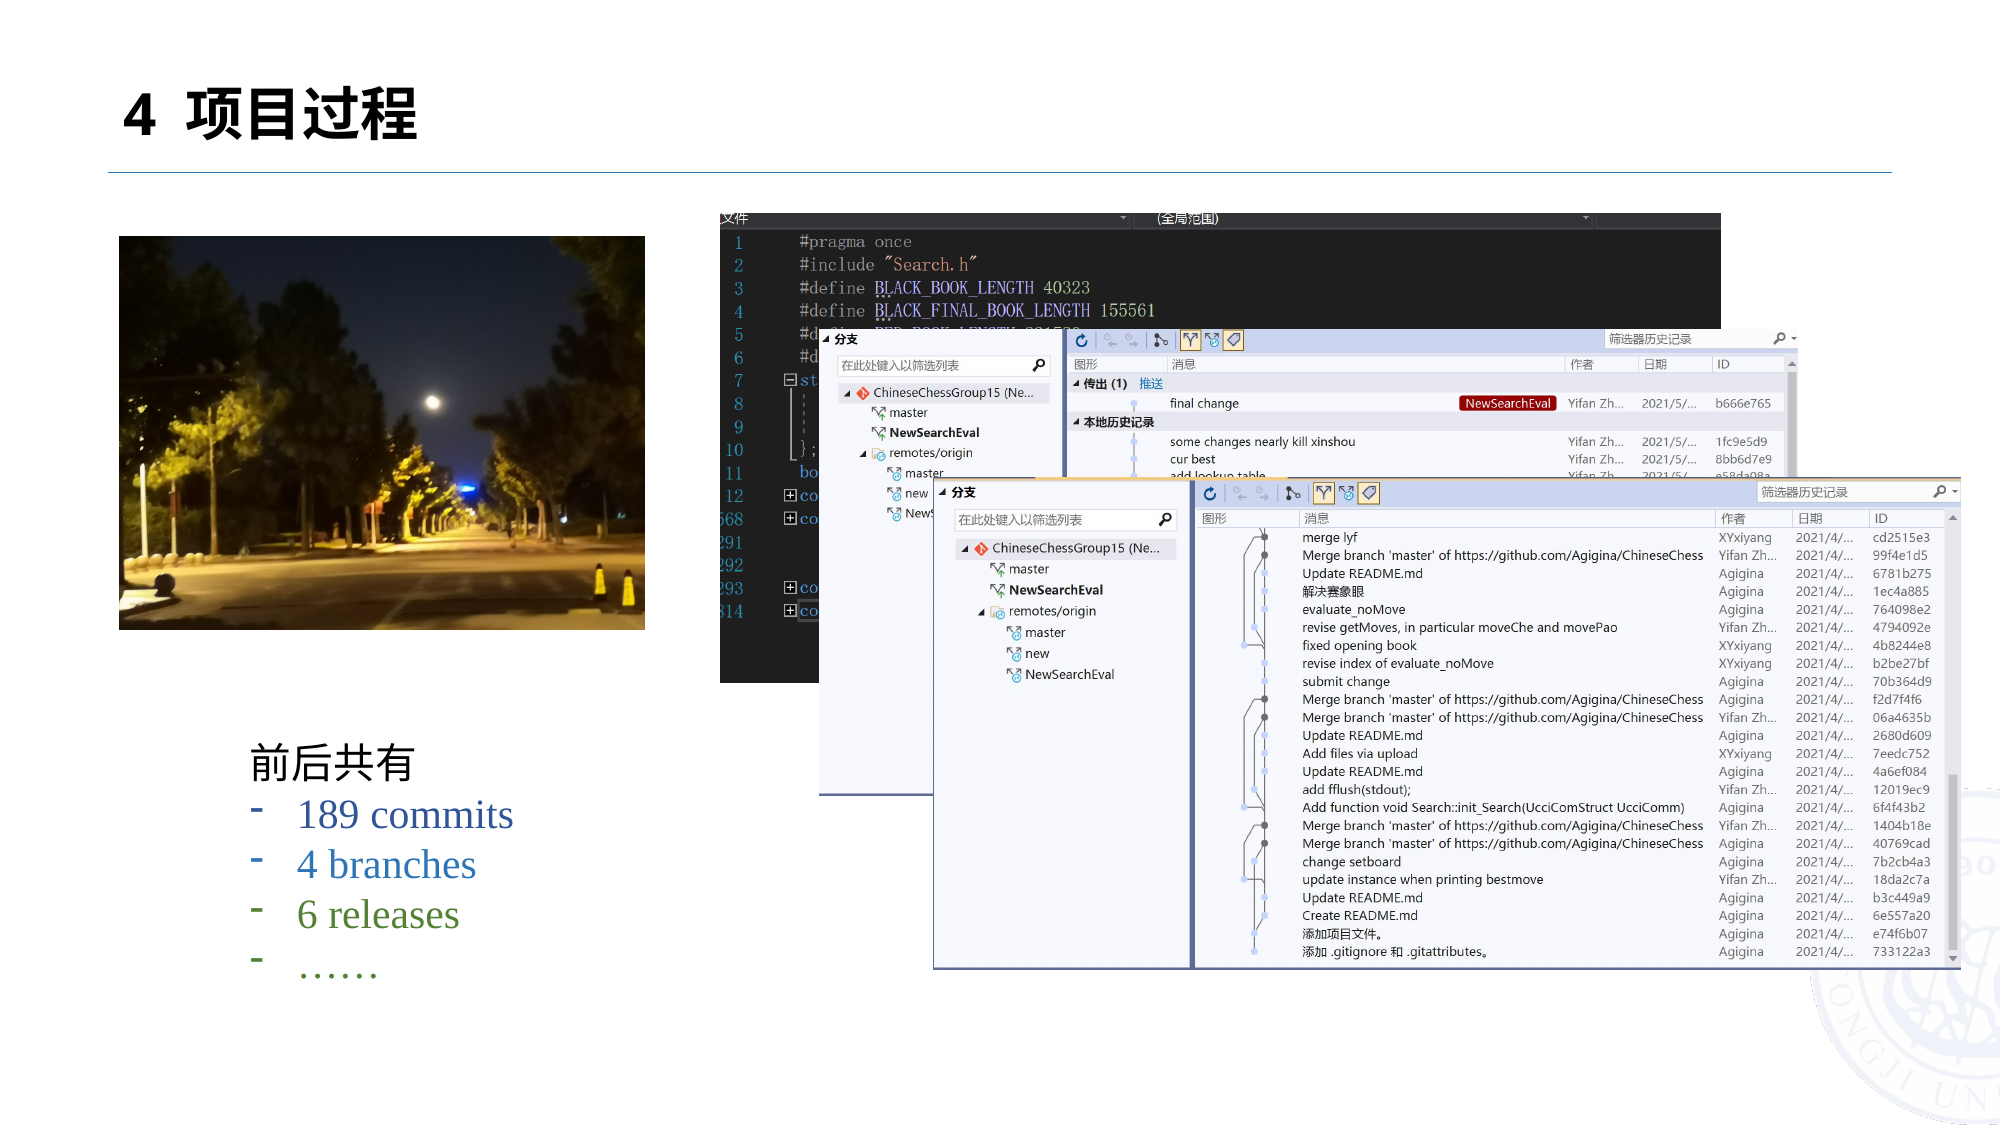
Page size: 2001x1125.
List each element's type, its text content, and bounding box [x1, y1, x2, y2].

picture [119, 236, 645, 630]
title 4 项目过程 [108, 59, 1892, 173]
text_box 前后共有 189 commits 4 branches 6 releases …… [235, 729, 530, 1045]
picture [720, 213, 2000, 1125]
